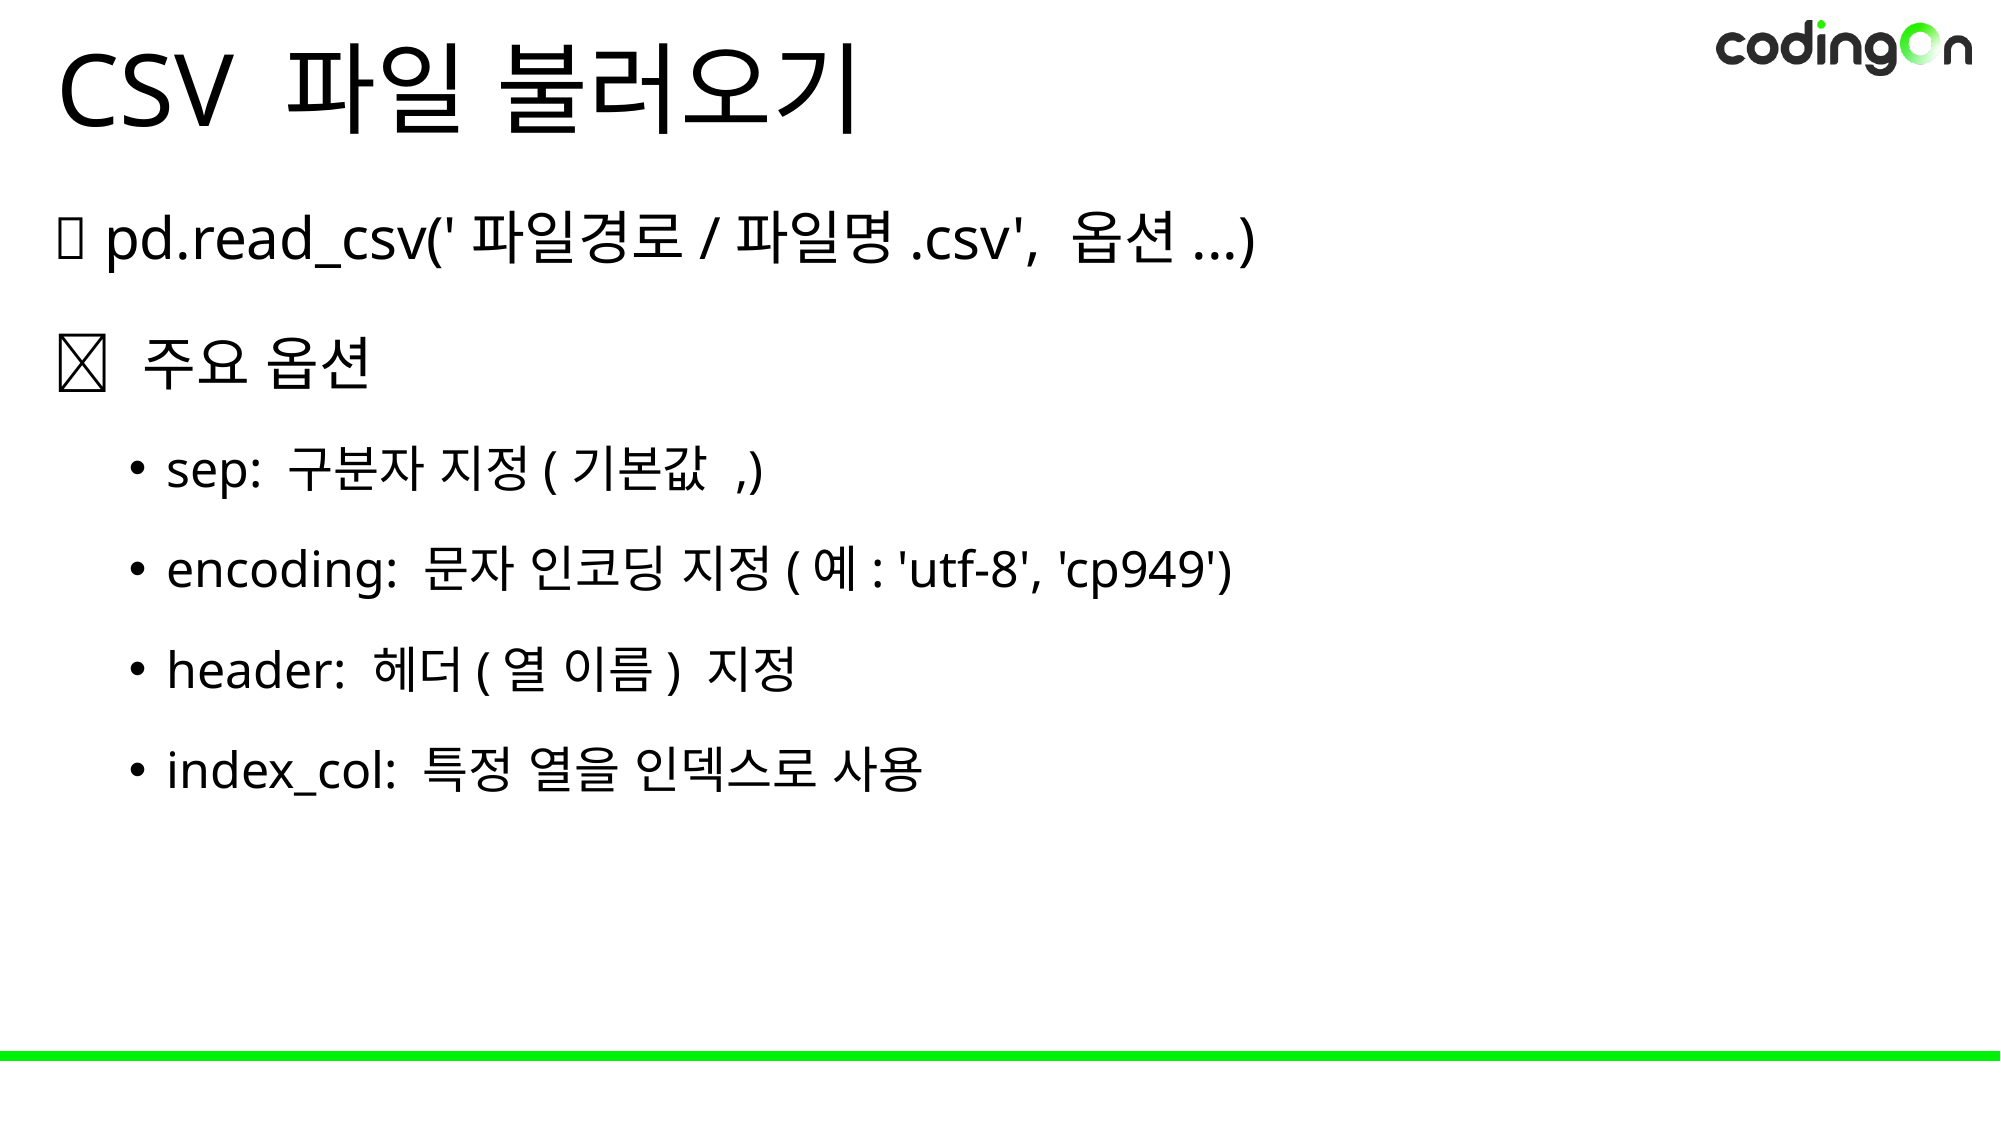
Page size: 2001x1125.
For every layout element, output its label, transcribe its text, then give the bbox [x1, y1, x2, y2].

picture [1767, 20, 1972, 76]
text_box 💡 pd.read_csv('파일경로/파일명.csv', 옵션...) 📌 주요 옵션 sep: 구분자 지정(기본값 ,) encoding: 문자 인코딩 지정(예: 'utf-8', 'cp949') header: 헤더(열 이름) 지정 index_col: 특정 열을 인덱스로 사용 [39, 158, 1959, 927]
title CSV 파일 불러오기 [41, 0, 1767, 158]
